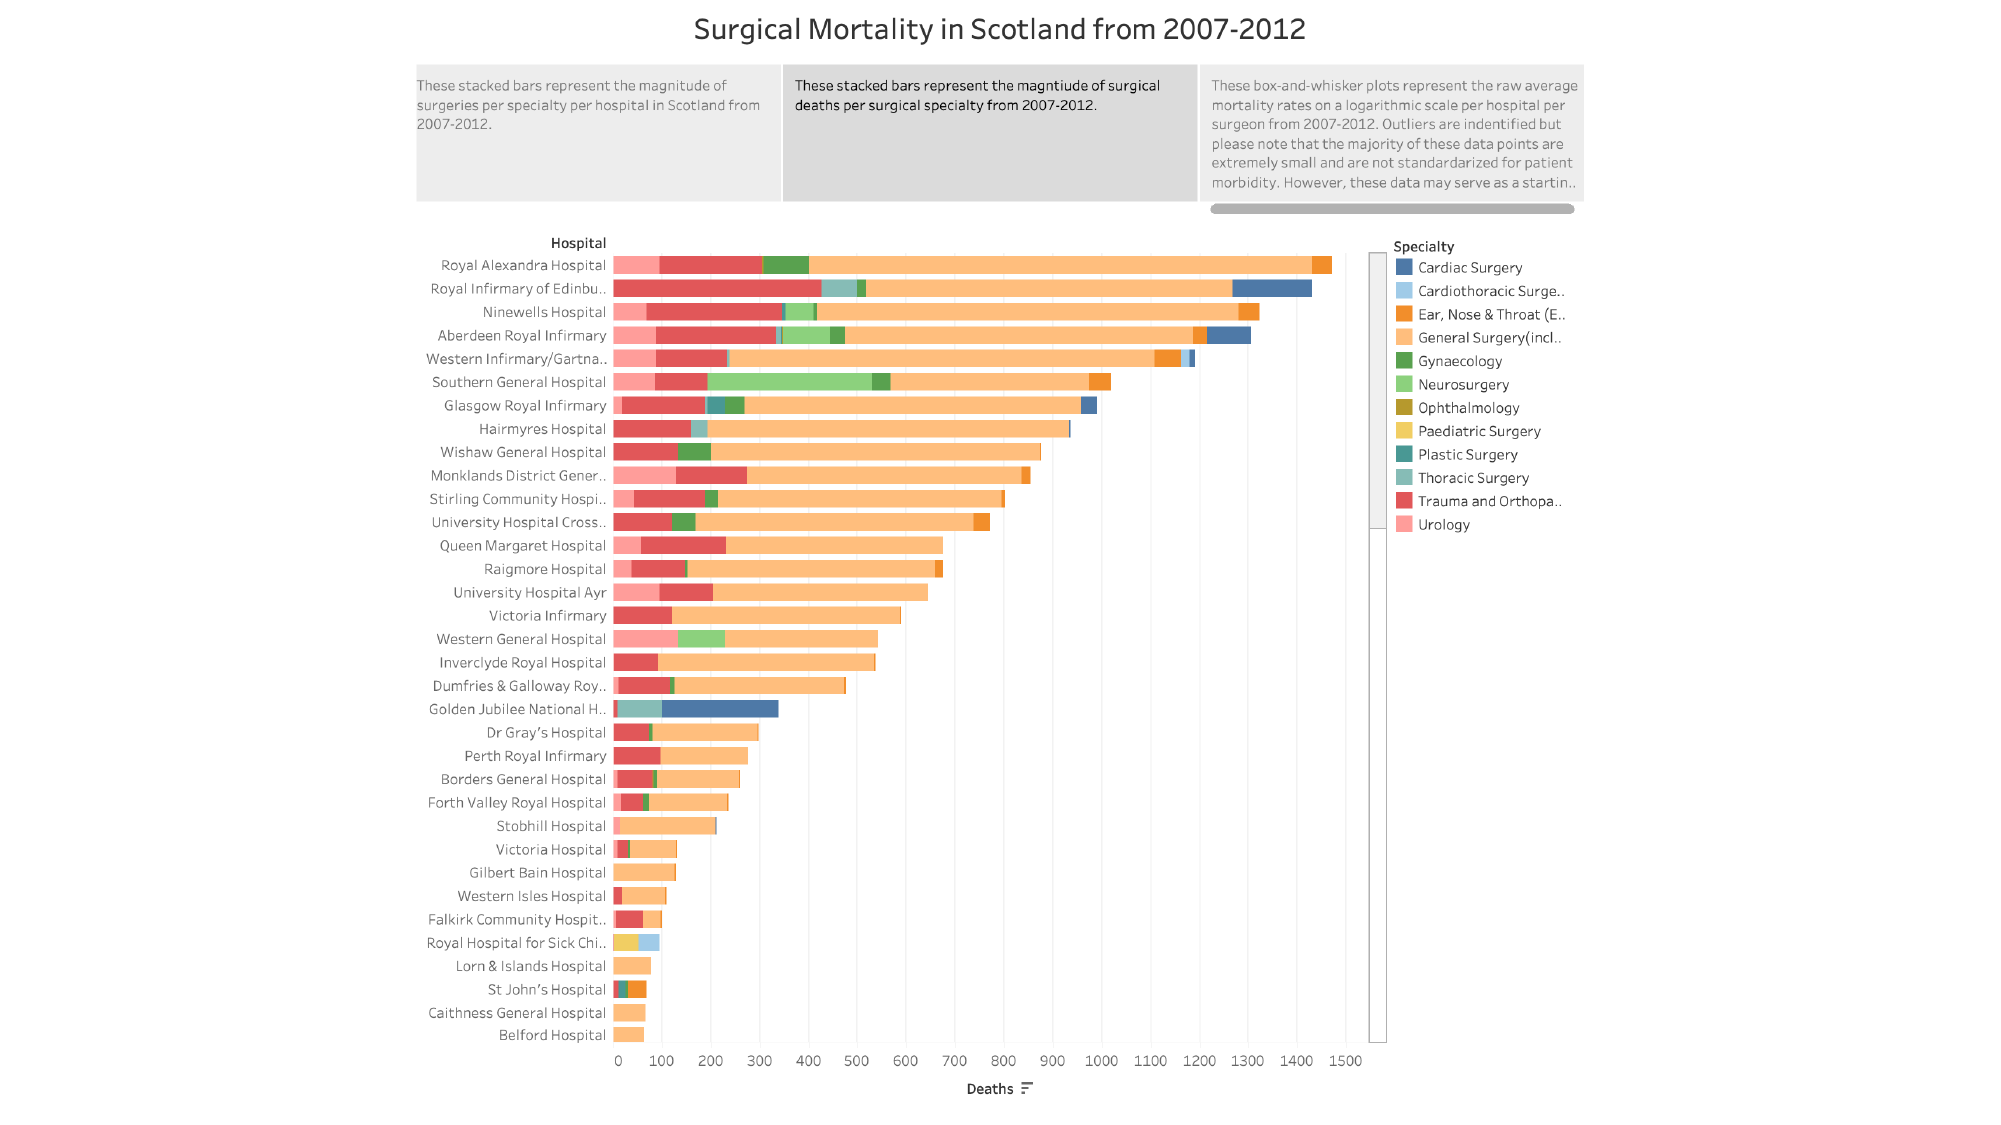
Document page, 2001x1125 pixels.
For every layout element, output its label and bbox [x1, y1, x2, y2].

picture [407, 0, 1593, 1125]
